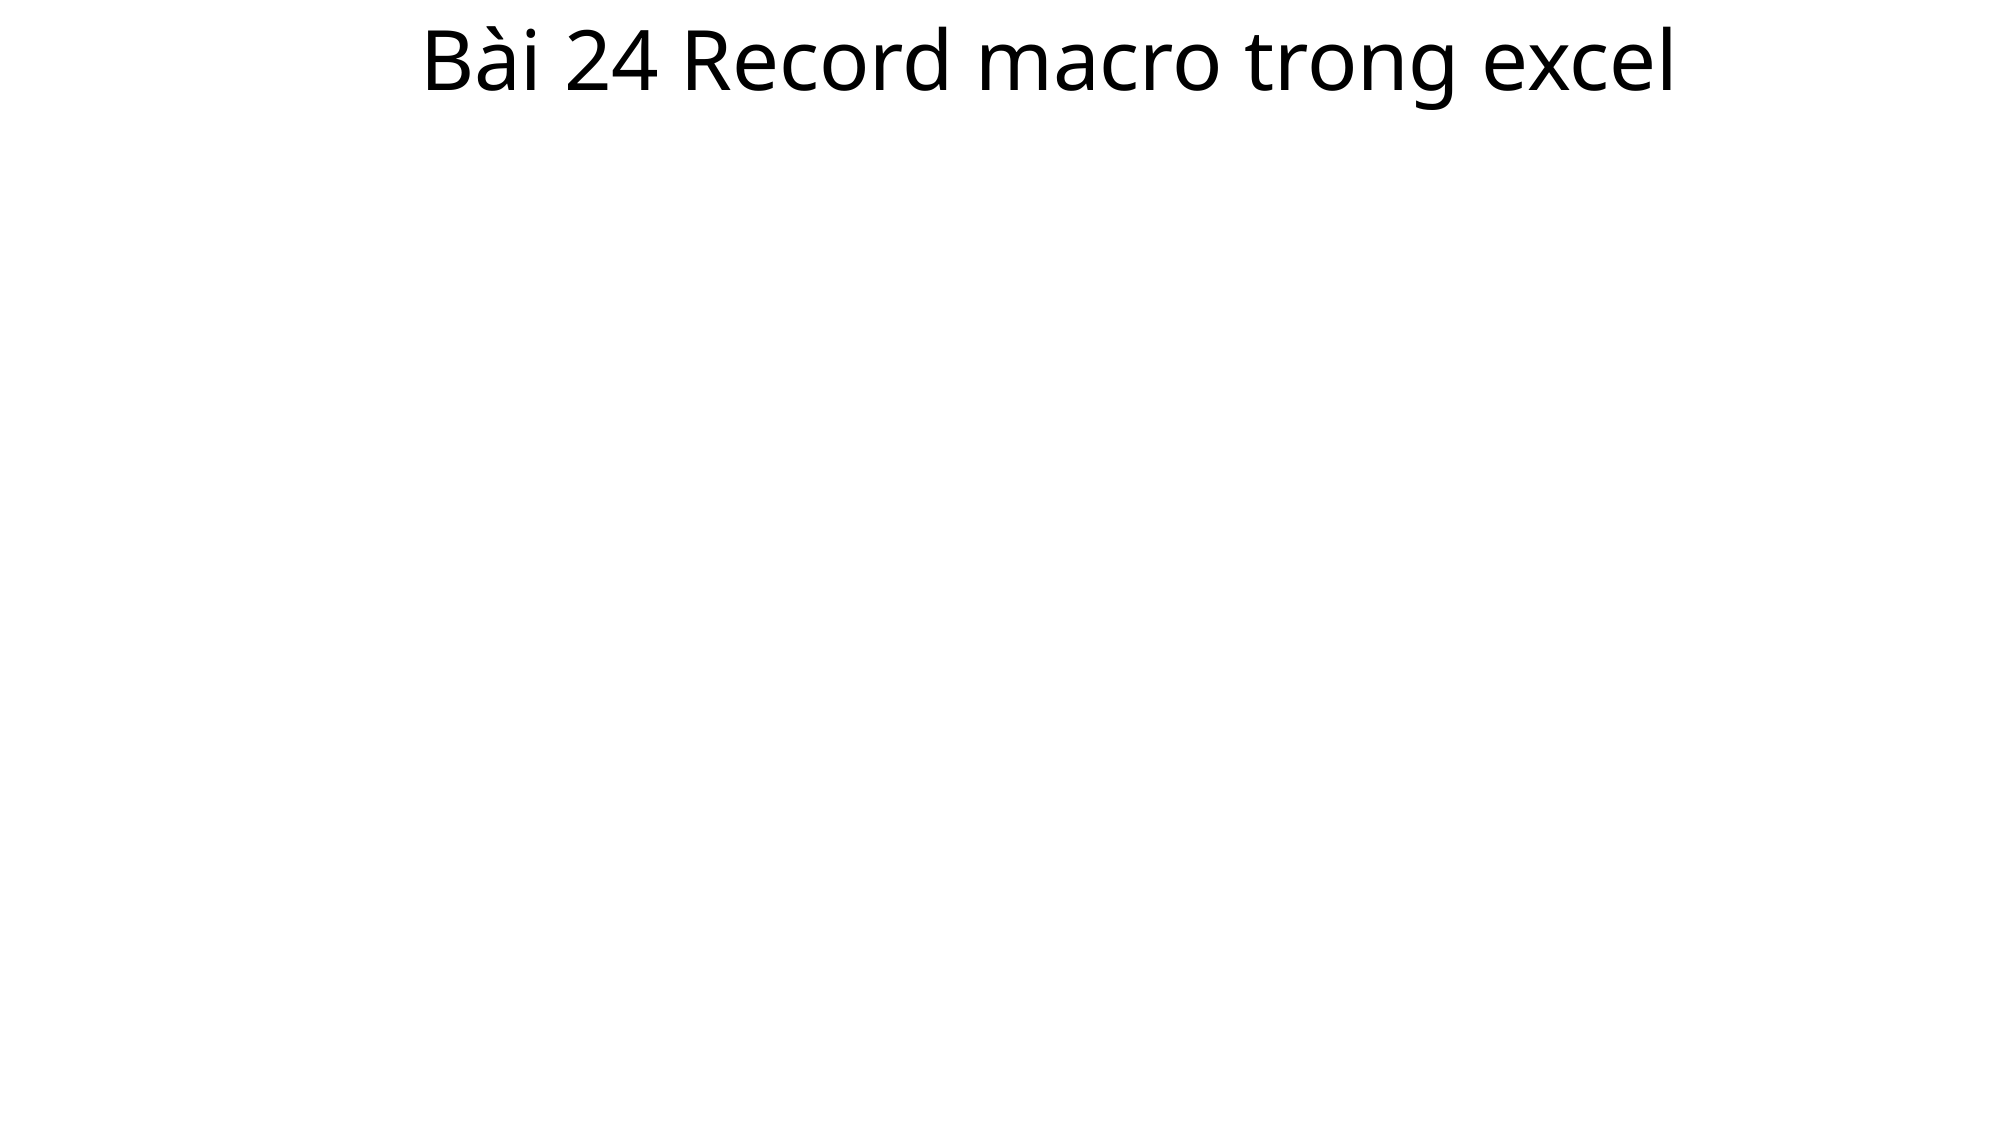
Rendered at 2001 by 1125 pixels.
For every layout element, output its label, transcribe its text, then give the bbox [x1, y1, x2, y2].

text_box Bài 24 Record macro trong excel [395, 0, 1694, 115]
